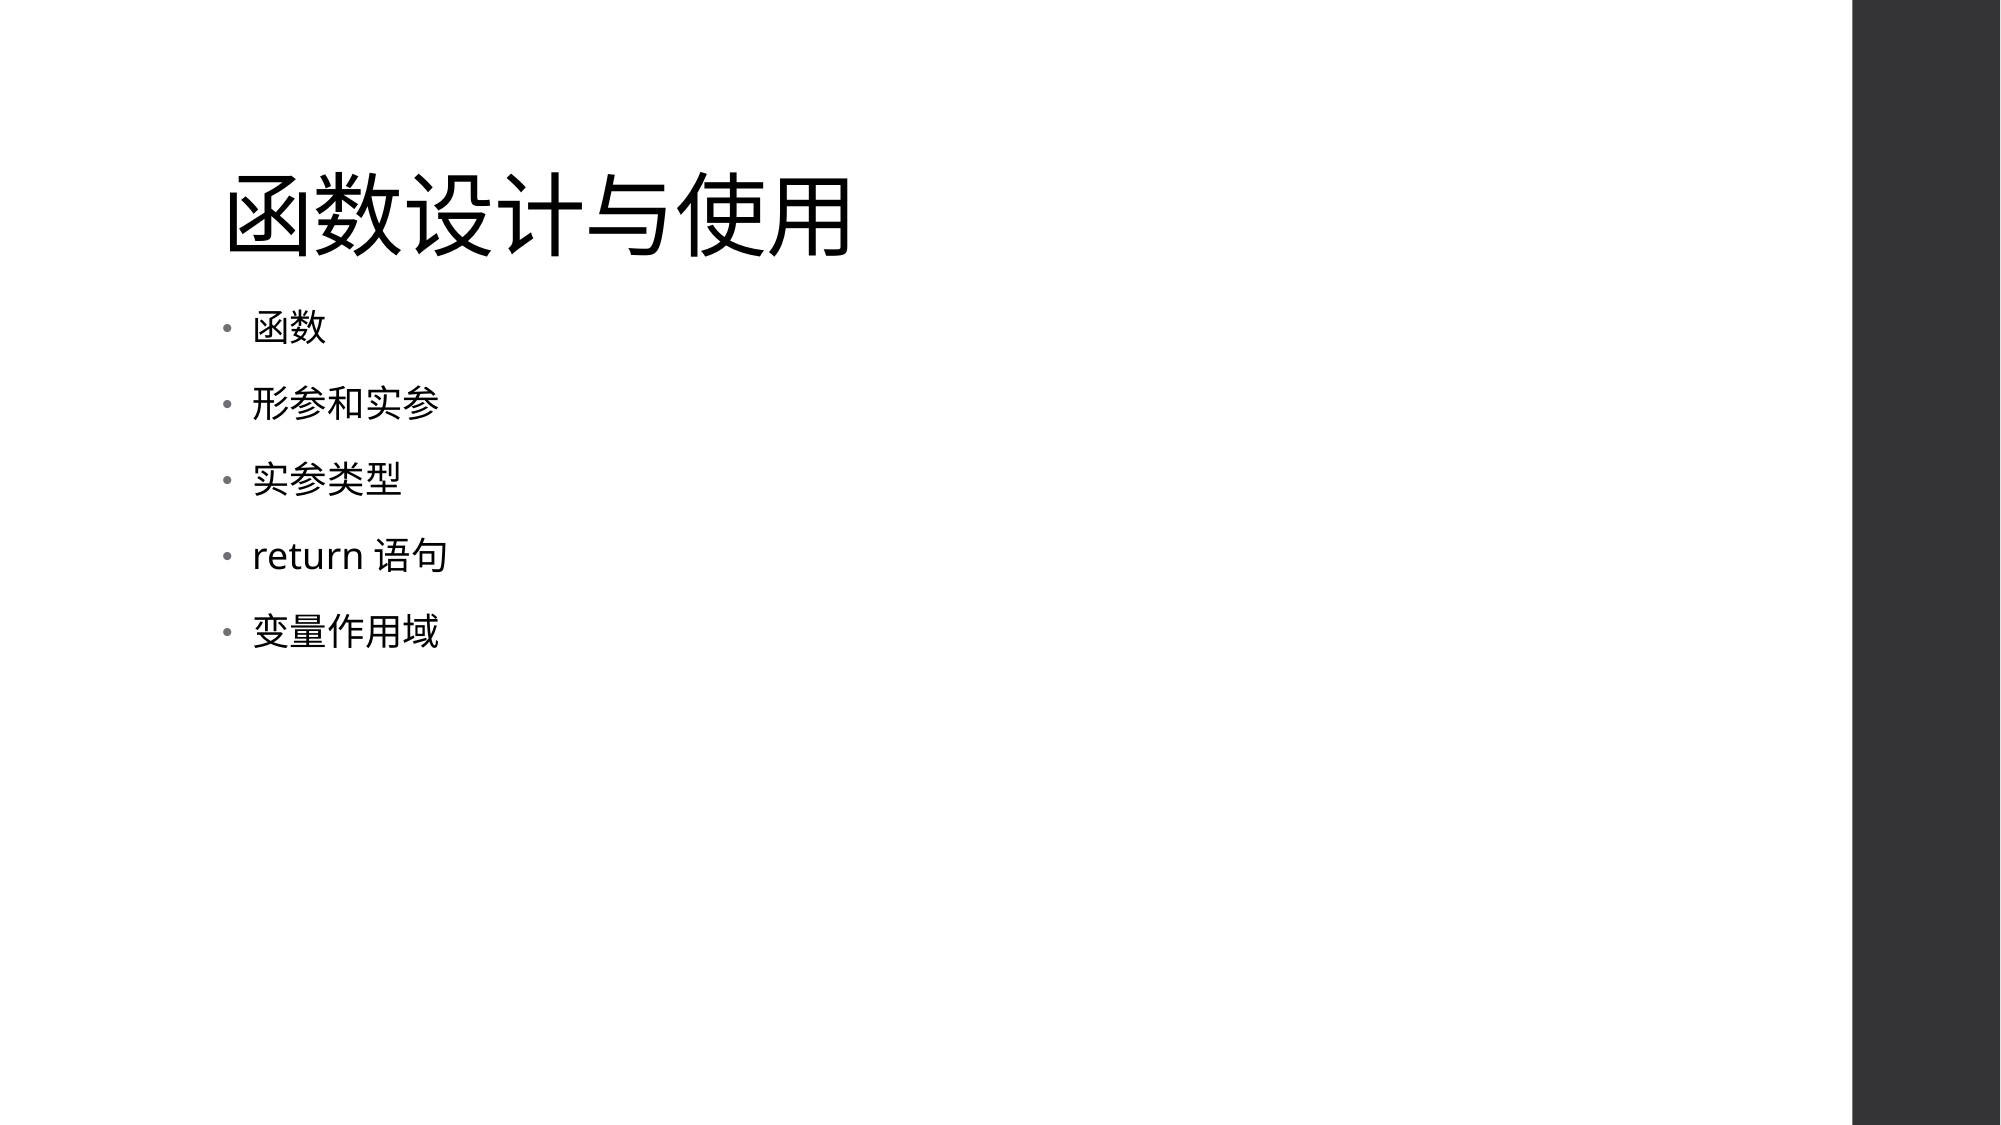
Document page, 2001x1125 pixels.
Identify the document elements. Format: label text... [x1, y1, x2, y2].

title 函数设计与使用 [206, 60, 1797, 278]
list 函数 形参和实参 实参类型 return语句 变量作用域 [206, 299, 1617, 1014]
